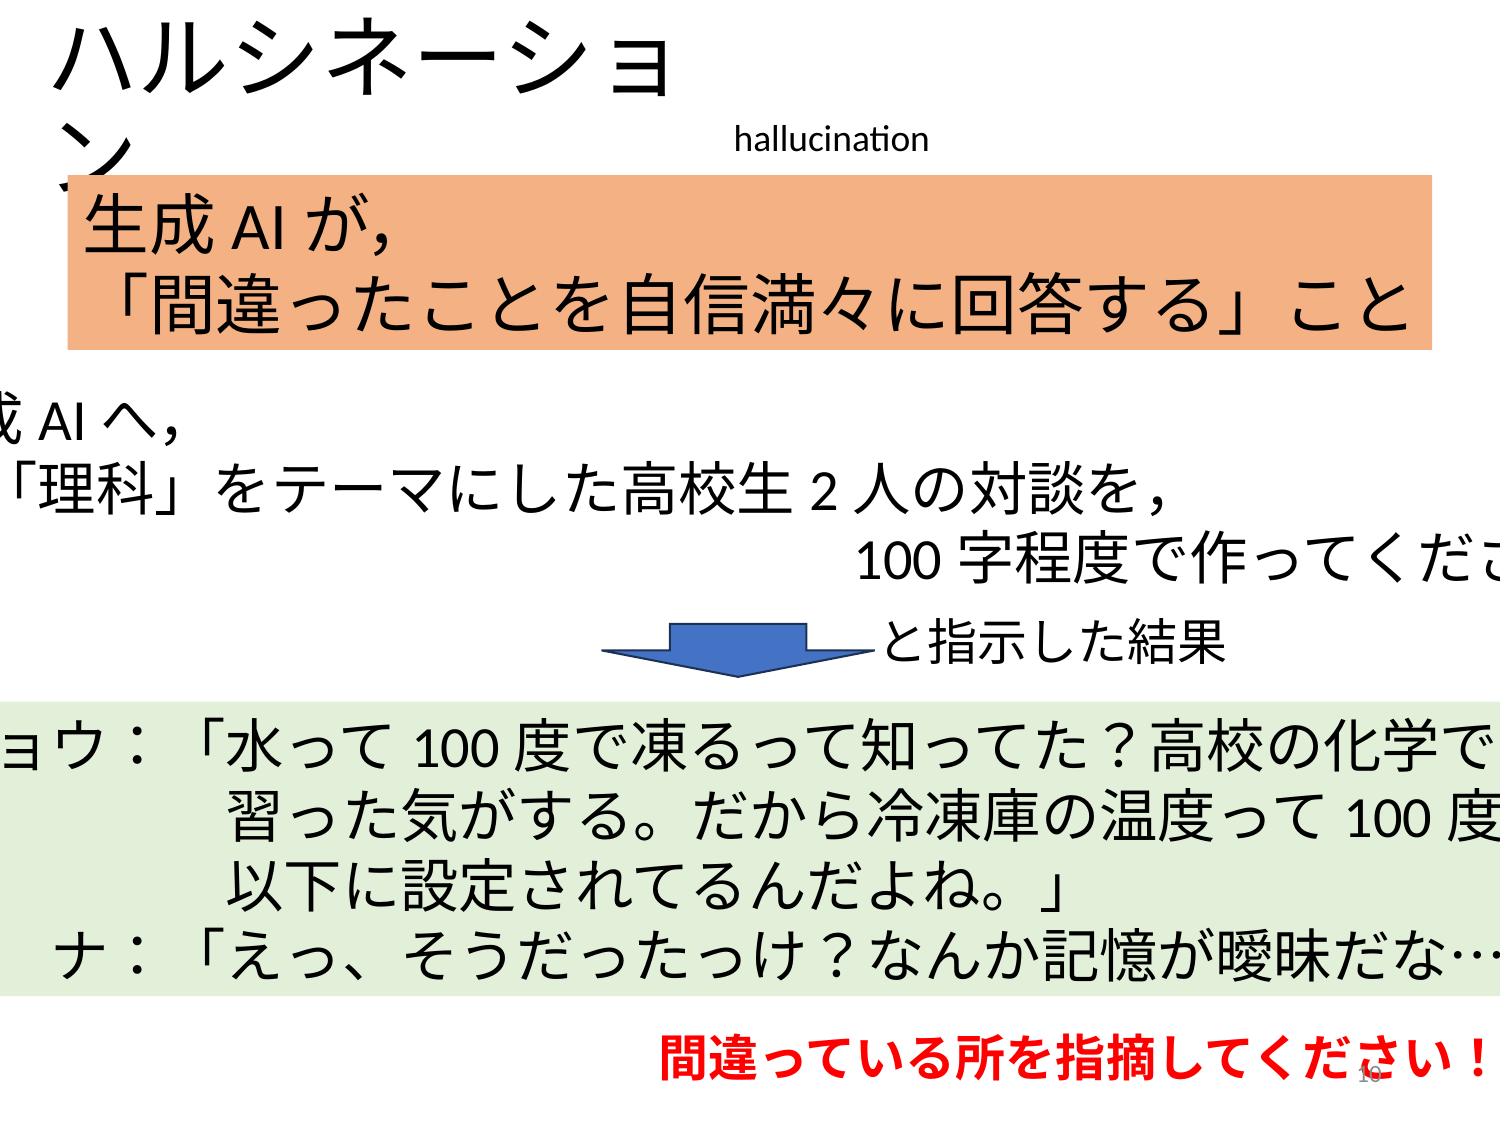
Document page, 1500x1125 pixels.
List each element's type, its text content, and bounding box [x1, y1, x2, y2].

text_box と指示した結果 [863, 603, 1243, 679]
text_box リョウ：「水って100度で凍るって知ってた？高校の化学で 習った気がする。だから冷凍庫の温度って100度 以下に設定されてるんだよね。」 ナ ナ：「えっ、そうだったっけ？なんか記憶が曖昧だな…」 [0, 701, 1500, 997]
title ハルシネーション [31, 39, 750, 185]
text_box hallucination [718, 106, 946, 166]
slide_number 10 [1059, 1042, 1397, 1103]
text_box 生成AIへ， >>「理科」をテーマにした高校生2人の対談を， 100字程度で作ってください [0, 374, 1500, 600]
text_box 間違っている所を指摘してください！ [643, 1018, 1500, 1094]
text_box 生成AIが， 「間違ったことを自信満々に回答する」こと [67, 175, 1433, 350]
text_box [601, 622, 863, 678]
